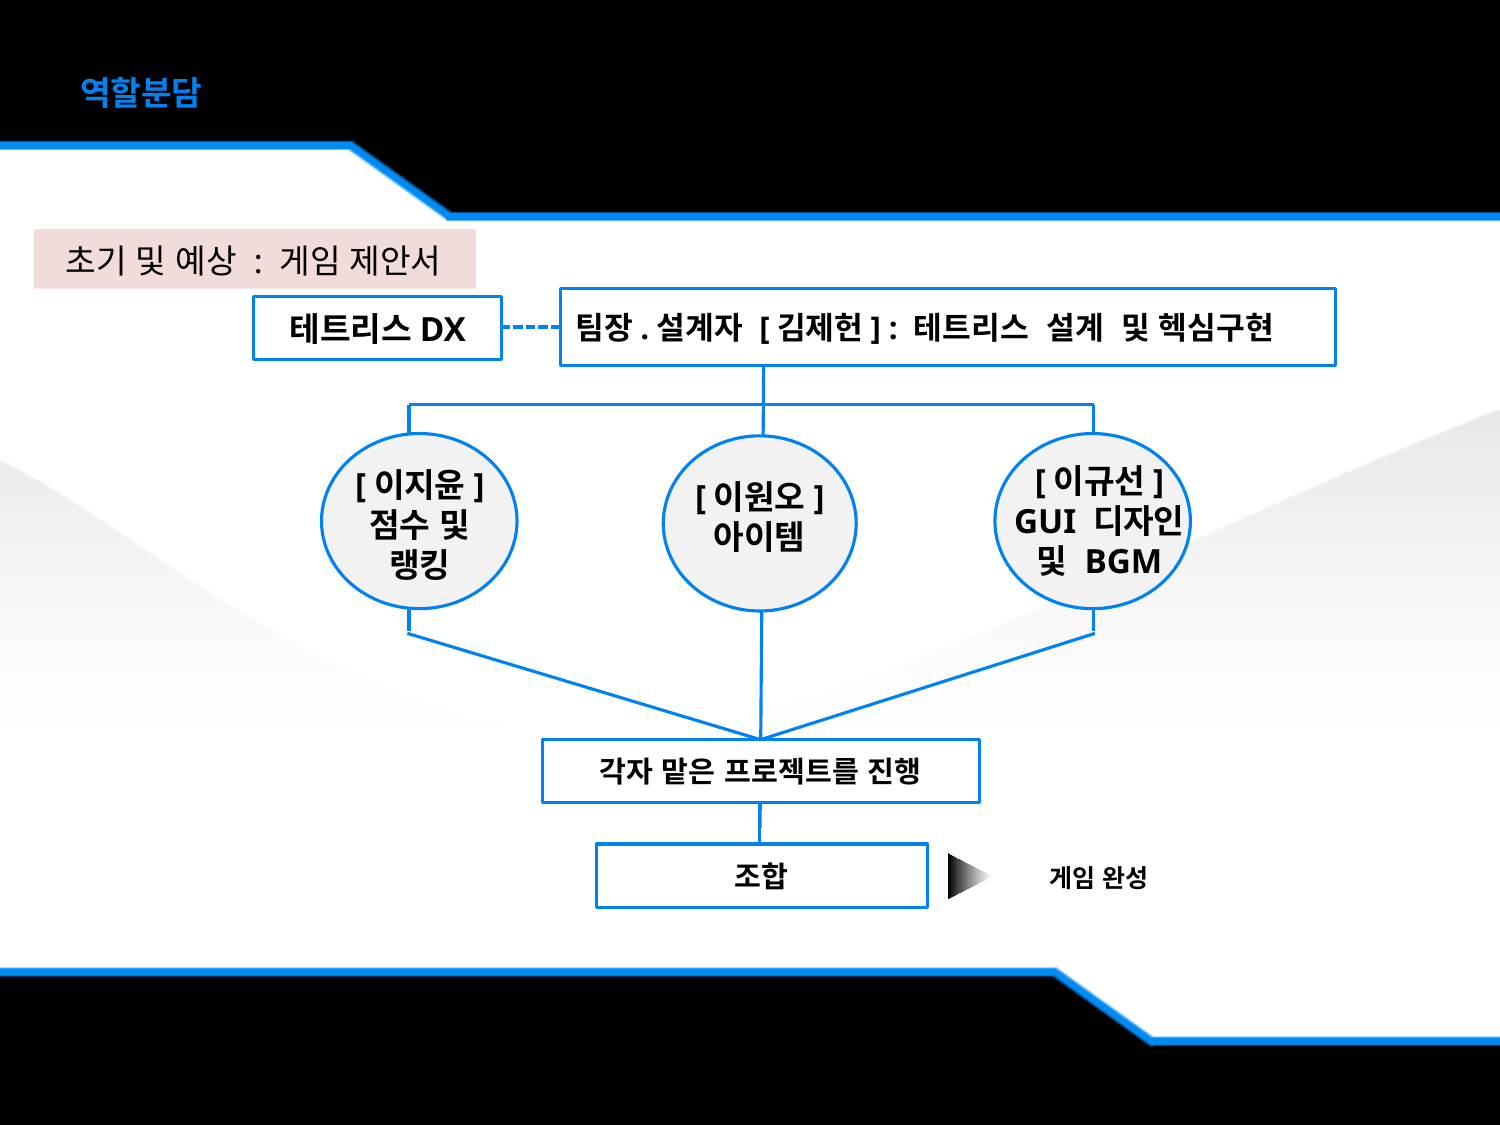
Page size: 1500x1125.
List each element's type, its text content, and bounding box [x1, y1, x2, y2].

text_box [407, 639, 755, 740]
text_box 역할분담 [5, 64, 278, 120]
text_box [988, 433, 1211, 609]
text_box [408, 404, 1095, 632]
picture [0, 125, 1500, 1071]
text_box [760, 633, 1096, 740]
